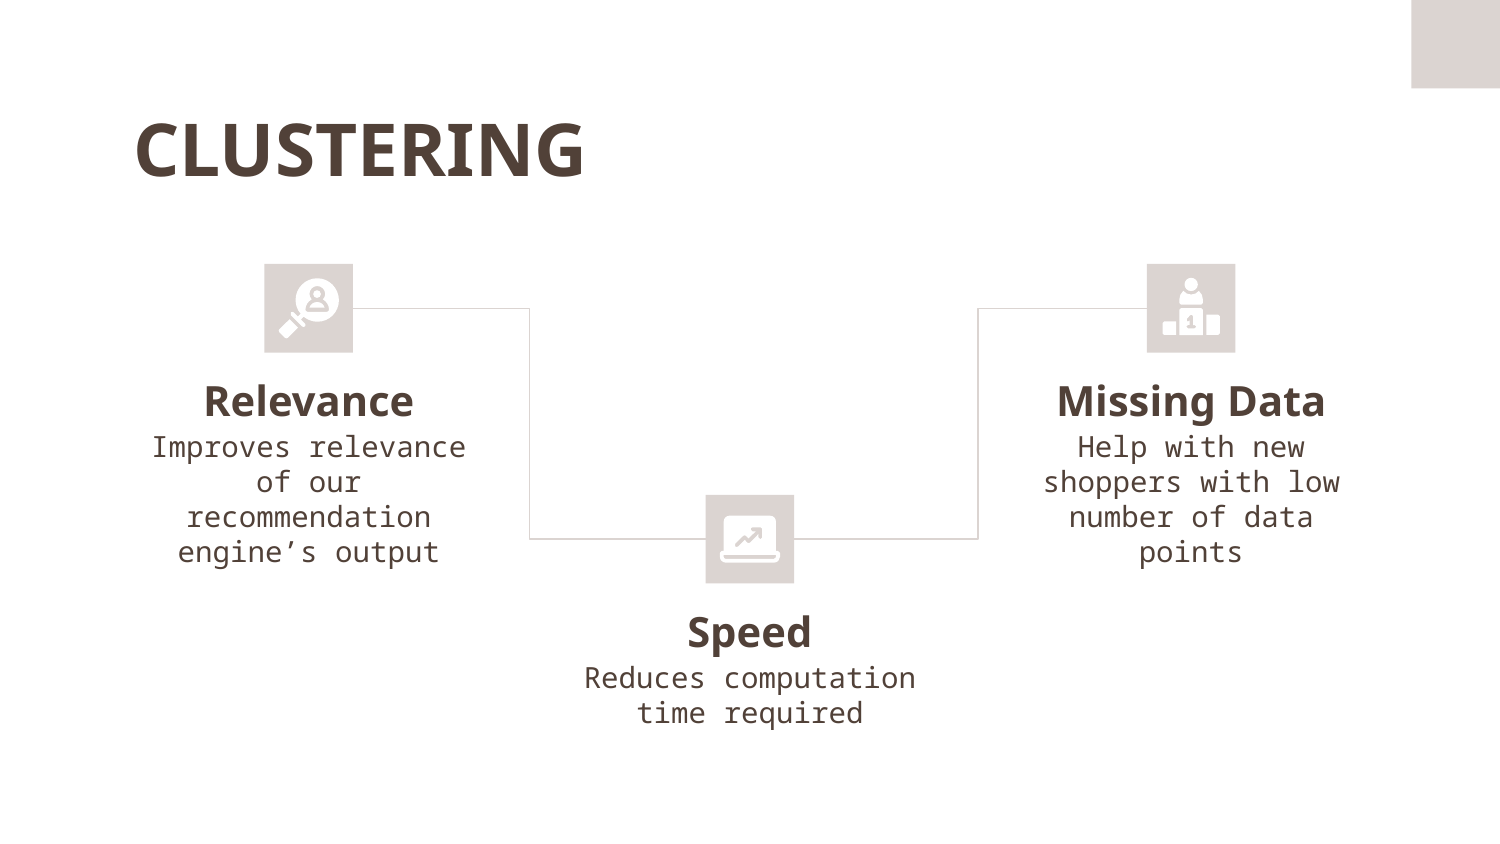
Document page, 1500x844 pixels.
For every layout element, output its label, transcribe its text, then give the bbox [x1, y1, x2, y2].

text_box [1146, 263, 1236, 353]
title CLUSTERING [118, 88, 774, 188]
subtitle Help with new shoppers with low number of data points [1168, 413, 1382, 513]
subtitle Speed [559, 590, 941, 644]
subtitle Reduces computation time required [559, 644, 941, 744]
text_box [794, 308, 1163, 540]
text_box [719, 515, 781, 563]
subtitle Improves relevance of our recommendation engine’s output [118, 431, 347, 513]
subtitle Missing Data [1168, 359, 1382, 413]
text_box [352, 308, 706, 540]
text_box [705, 494, 795, 584]
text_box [278, 277, 340, 339]
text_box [1162, 277, 1221, 336]
text_box [264, 263, 353, 353]
subtitle Relevance [118, 360, 347, 431]
